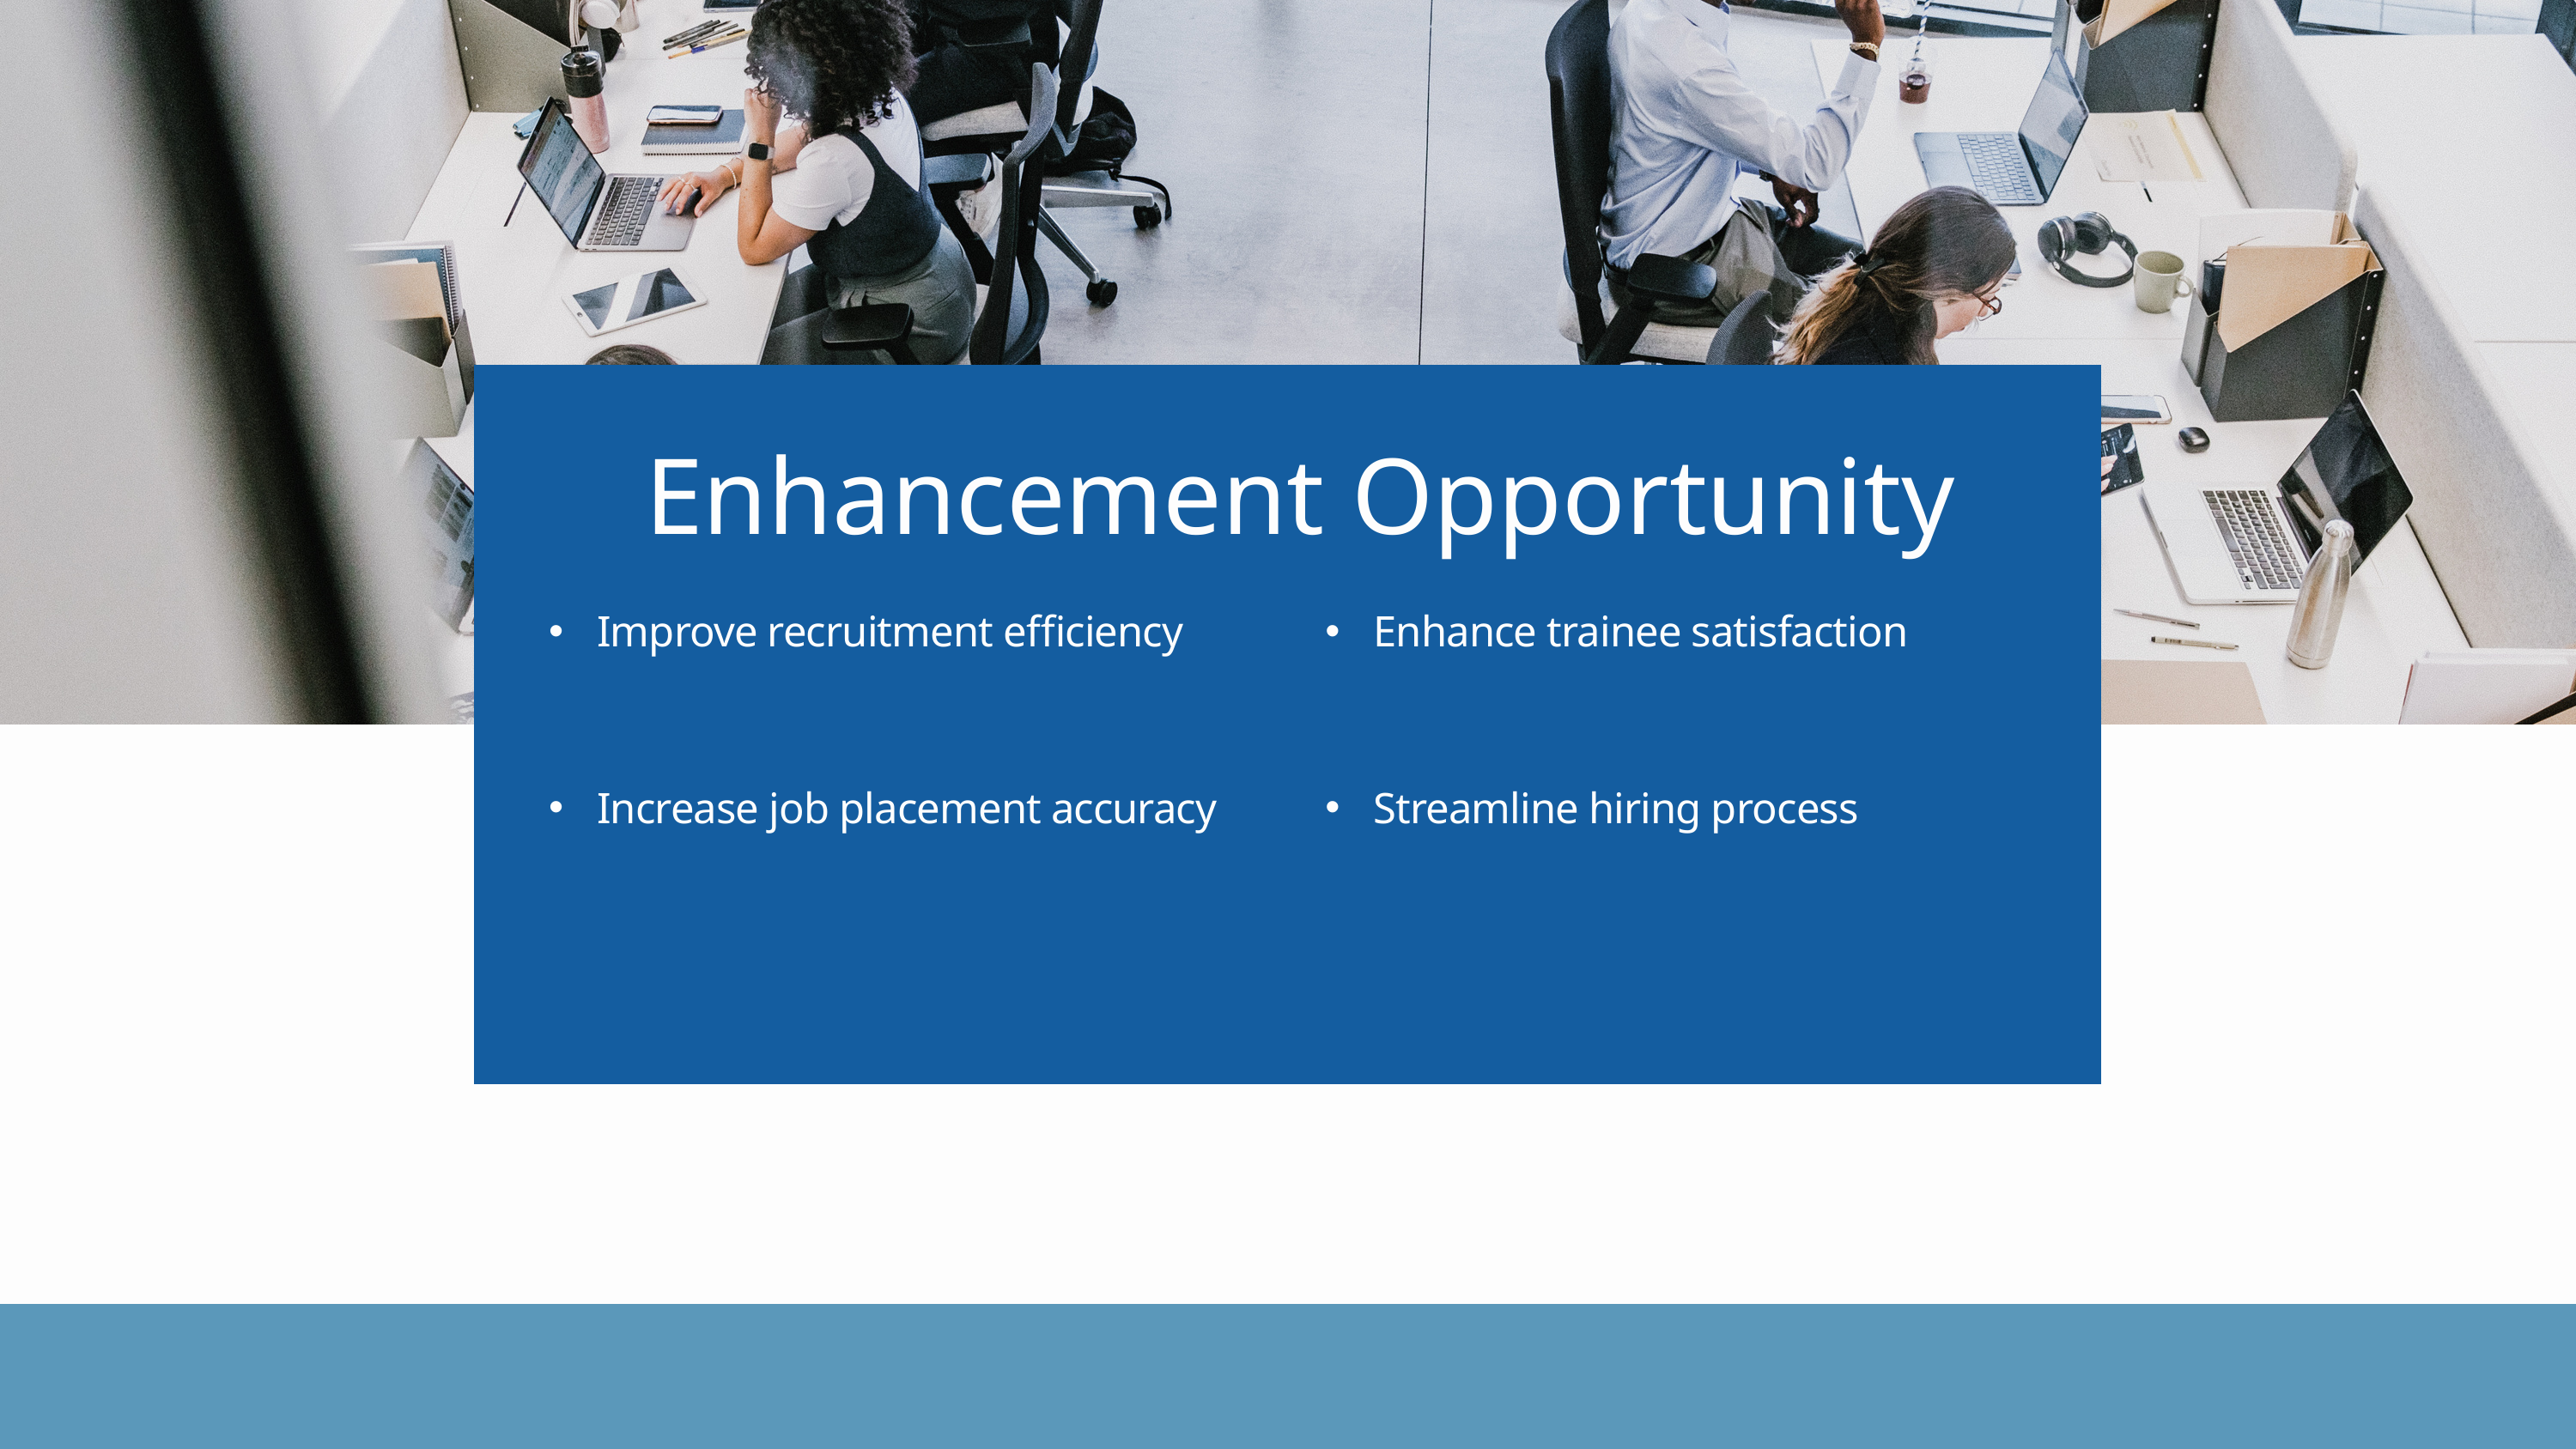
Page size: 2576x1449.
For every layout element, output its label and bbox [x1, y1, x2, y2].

text_box [0, 1303, 2576, 1449]
text_box [474, 364, 2102, 1084]
text_box [0, 0, 2576, 724]
